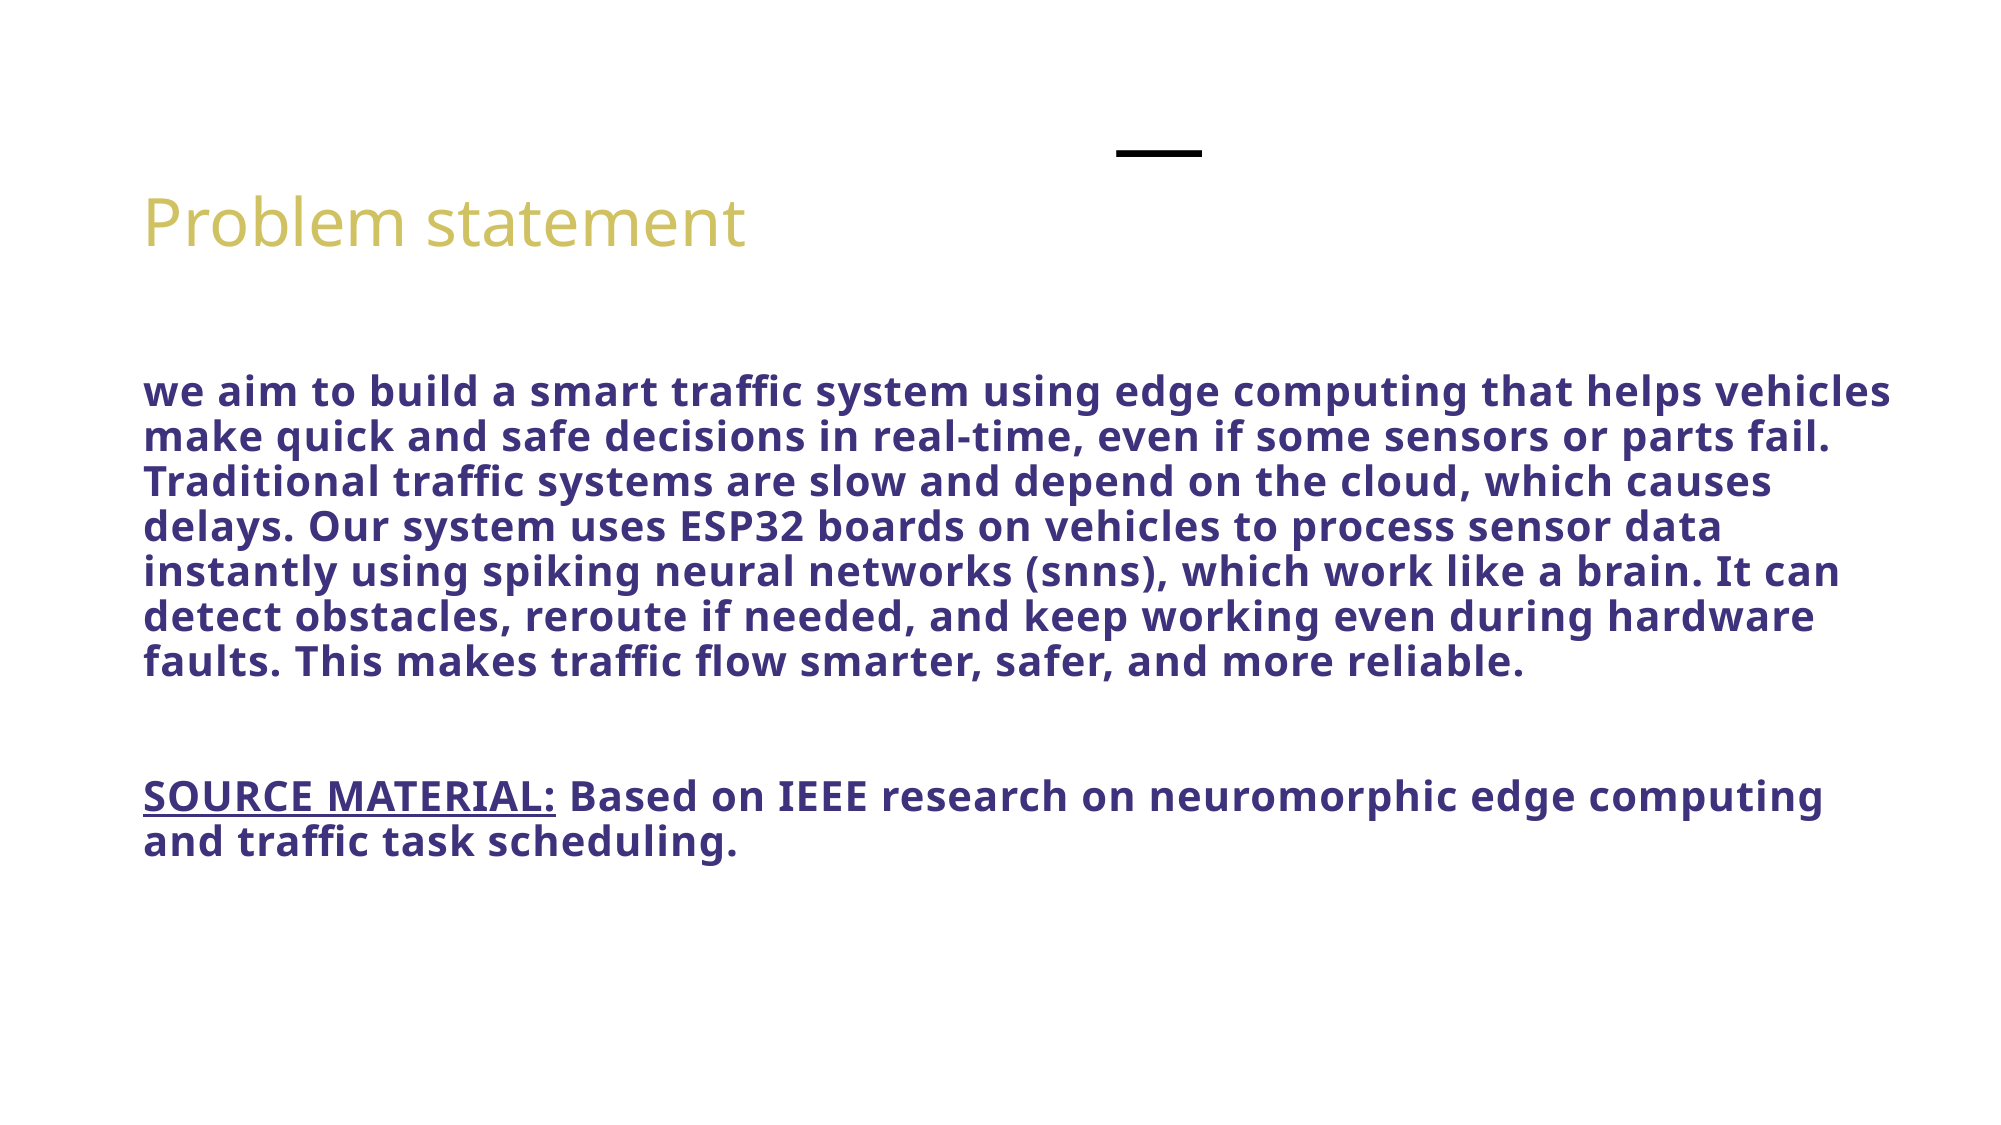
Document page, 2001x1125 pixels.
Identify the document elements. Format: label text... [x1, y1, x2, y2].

text_box Problem statement [128, 171, 1129, 267]
title we aim to build a smart traffic system using edge computing that helps vehicles make quick and safe decisions in real-time, even if some sensors or parts fail. Traditional traffic systems are slow and depend on the cloud, which causes delays. Our system uses ESP32 boards on vehicles to process sensor data instantly using spiking neural networks (snns), which work like a brain. It can detect obstacles, reroute if needed, and keep working even during hardware faults. This makes traffic flow smarter, safer, and more reliable. Source Material: Based on IEEE research on neuromorphic edge computing and traffic task scheduling. [128, 93, 1913, 923]
